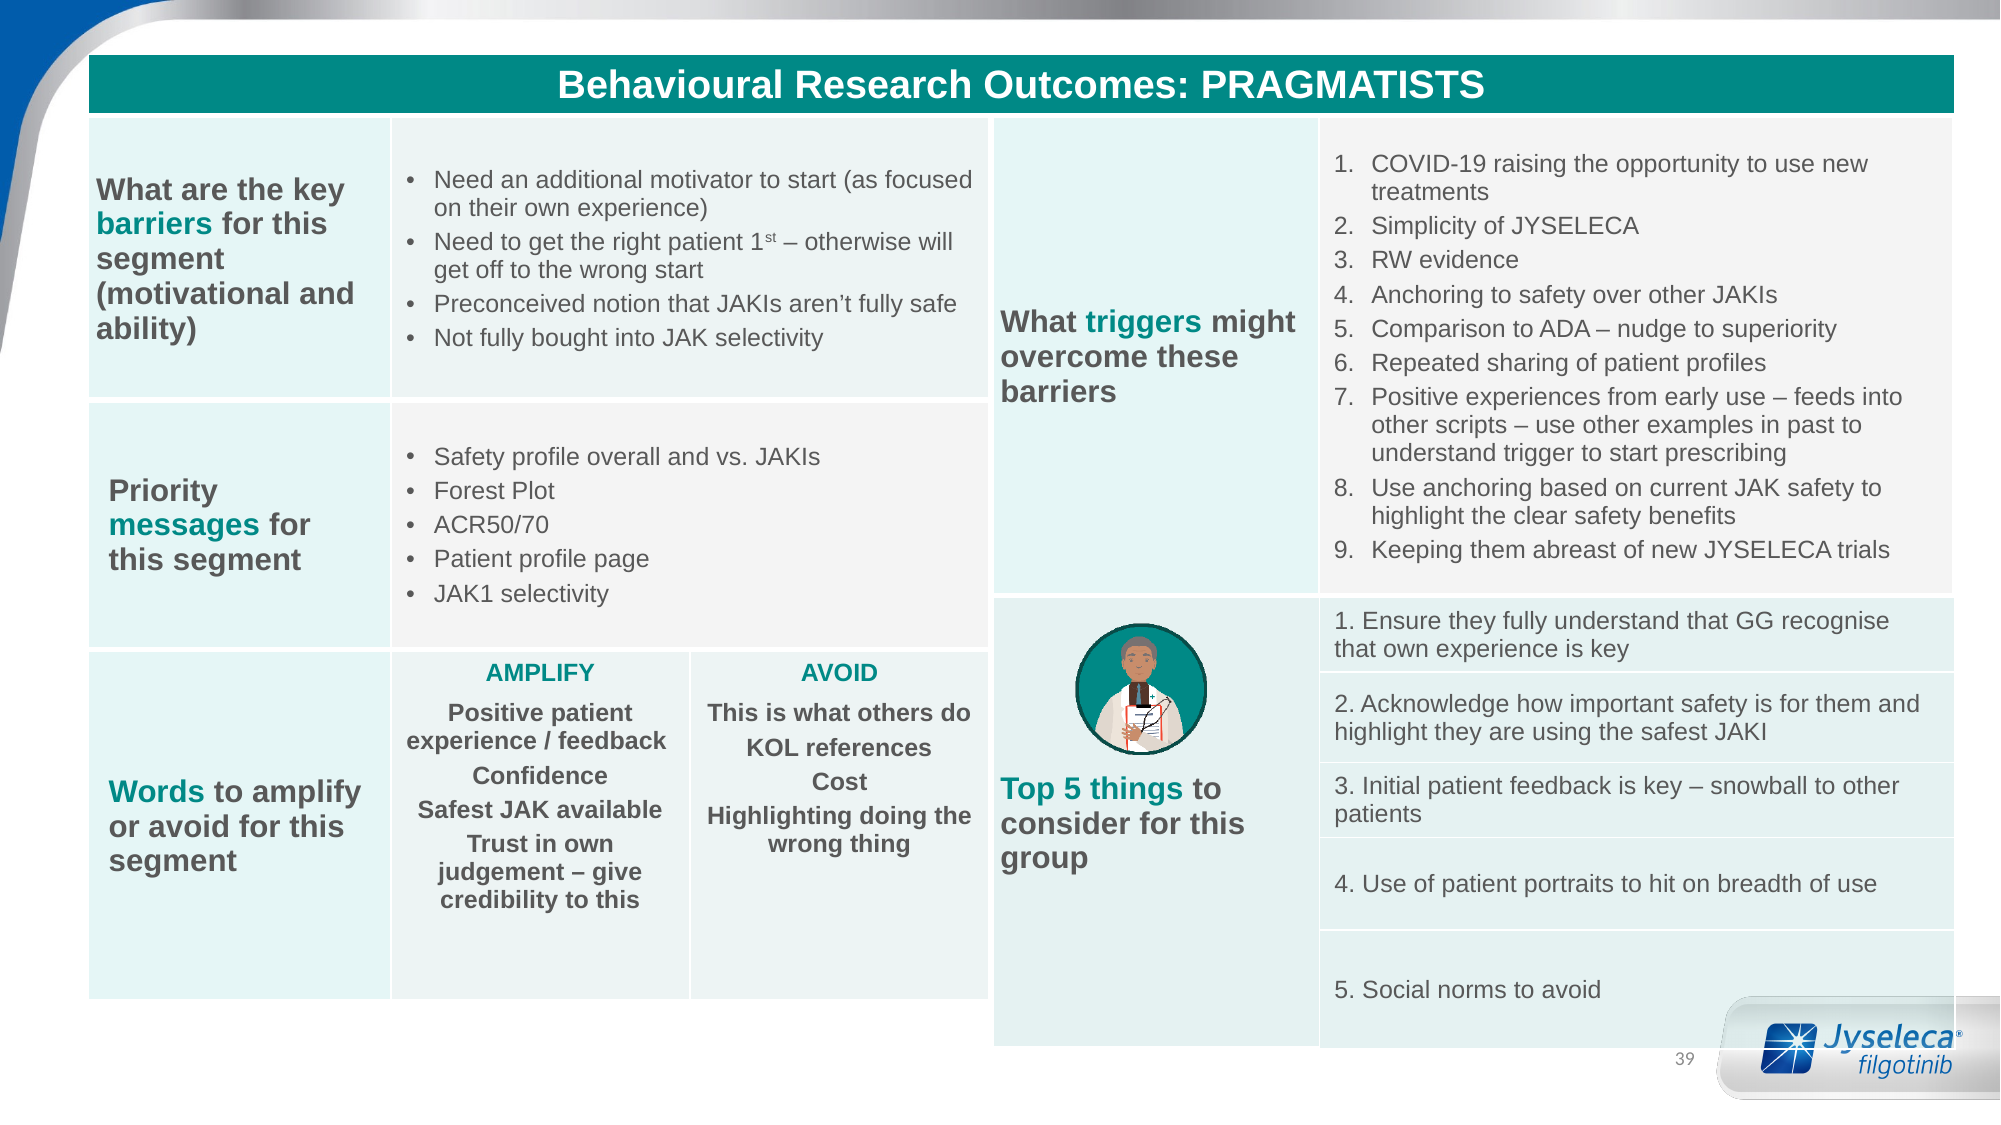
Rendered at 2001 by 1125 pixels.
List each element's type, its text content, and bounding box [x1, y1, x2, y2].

table_header Behavioural Research Outcomes: PRAGMATISTS [89, 55, 1954, 113]
table_header What are the key barriers for this segment (motivational and ability) [89, 118, 390, 397]
table_header AVOID This is what others do KOL references Cost Highlighting doing the wrong thing [691, 652, 988, 999]
table_header What triggers might overcome these barriers [994, 118, 1318, 593]
table_header Top 5 things to consider for this group [994, 598, 1319, 1046]
table_header AMPLIFY Positive patient experience / feedback Confidence Safest JAK available Trust in own judgement – give credibility to this [392, 652, 689, 999]
slide_number 39 [1596, 1050, 1695, 1074]
table_cell 2. Acknowledge how important safety is for them and highlight they are using the safest JAKI [1320, 673, 1954, 762]
table_cell 4. Use of patient portraits to hit on breadth of use [1320, 838, 1954, 929]
table_header Safety profile overall and vs. JAKIs Forest Plot ACR50/70 Patient profile page JAK1 selectivity [392, 403, 988, 647]
table_cell 5. Social norms to avoid [1320, 931, 1954, 1048]
table_header COVID-19 raising the opportunity to use new treatments Simplicity of JYSELECA RW evidence Anchoring to safety over other JAKIs Comparison to ADA – nudge to superiority Repeated sharing of patient profiles Positive experiences from early use – feeds into other scripts – use other examples in past to understand trigger to start prescribing Use anchoring based on current JAK safety to highlight the clear safety benefits Keeping them abreast of new JYSELECA trials [1320, 118, 1952, 593]
picture [0, 0, 2000, 1125]
table_header Priority messages for this segment [89, 403, 390, 647]
table_cell 3. Initial patient feedback is key – snowball to other patients [1320, 763, 1954, 837]
table_header Words to amplify or avoid for this segment [89, 652, 390, 999]
table_header Need an additional motivator to start (as focused on their own experience) Need to get the right patient 1st – otherwise will get off to the wrong start Preconceived notion that JAKIs aren’t fully safe Not fully bought into JAK selectivity [392, 118, 988, 397]
table_header 1. Ensure they fully understand that GG recognise that own experience is key [1320, 598, 1954, 671]
